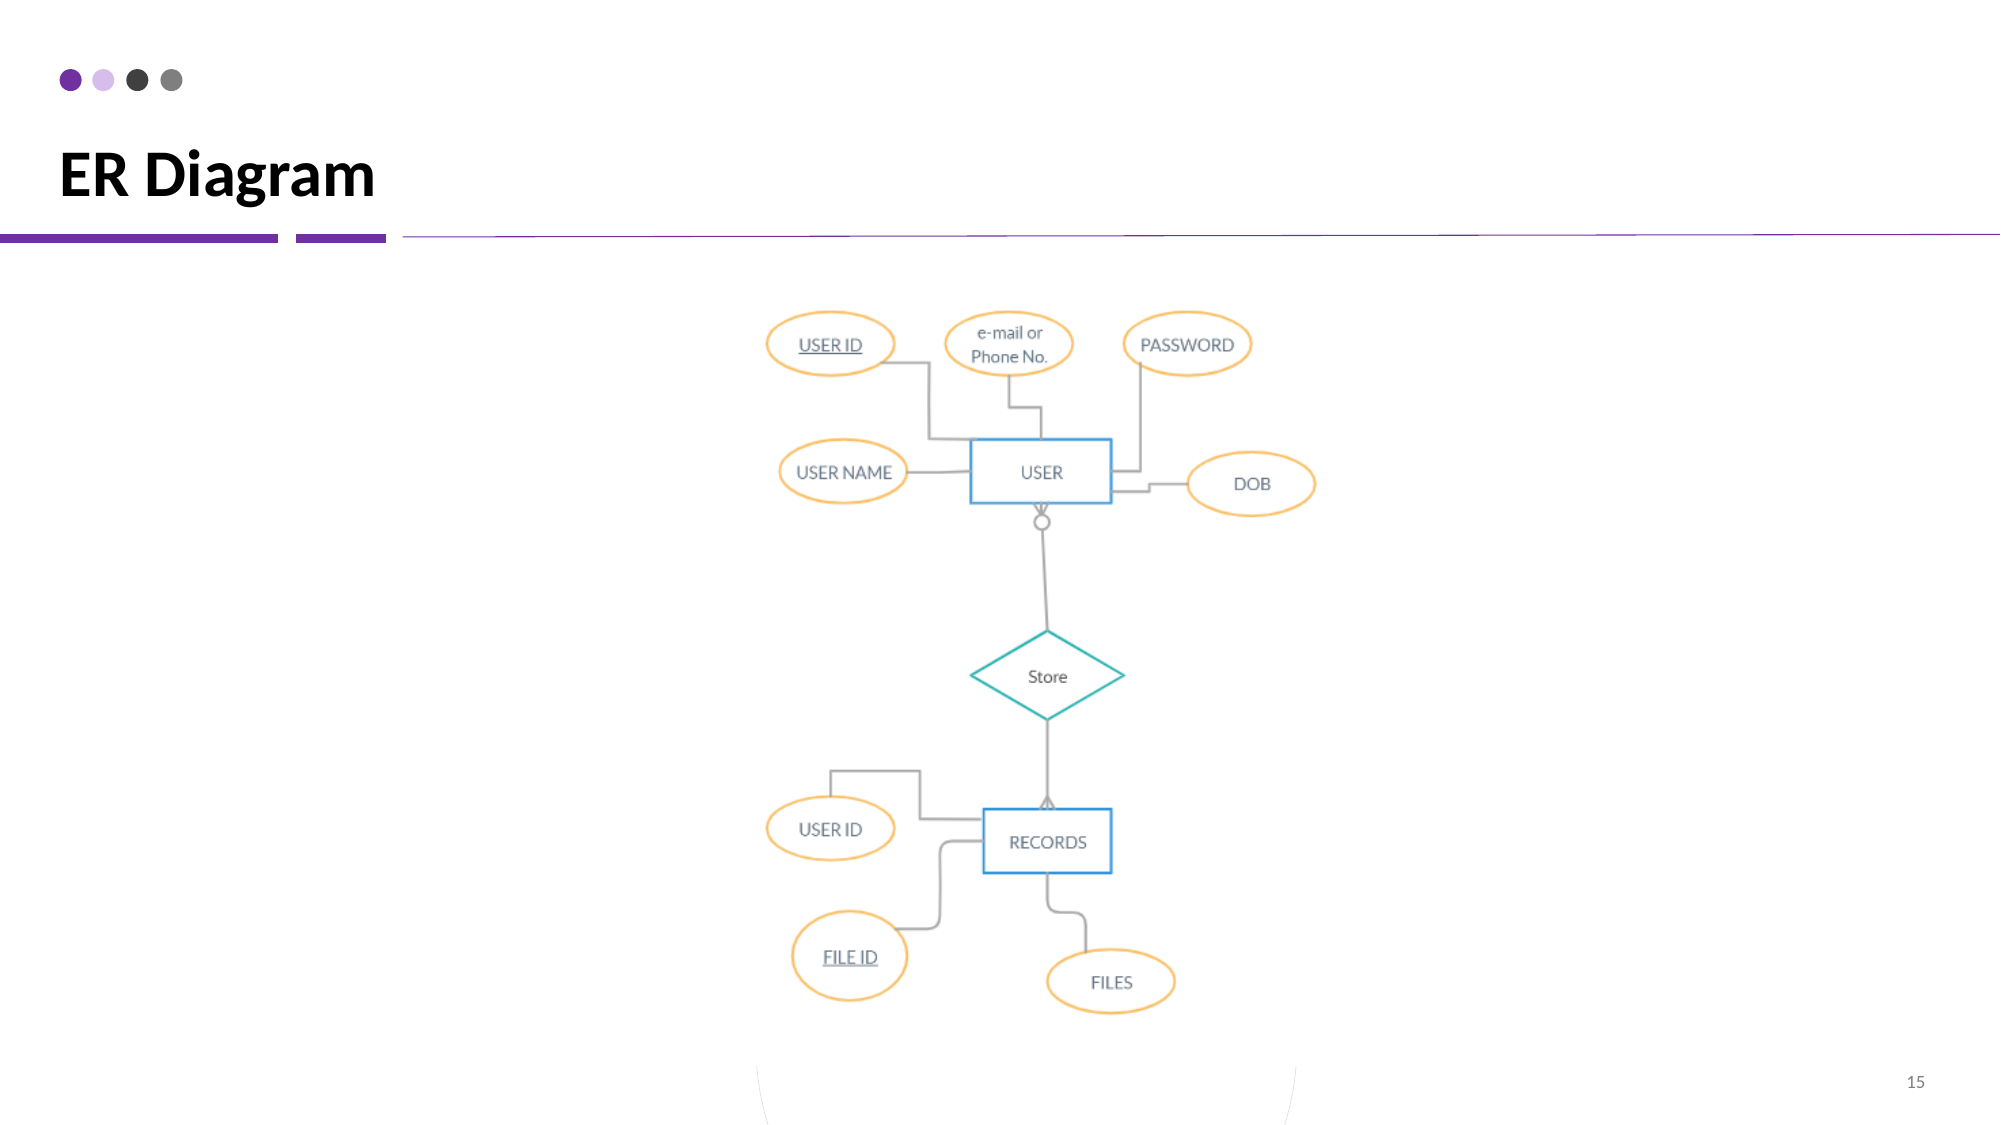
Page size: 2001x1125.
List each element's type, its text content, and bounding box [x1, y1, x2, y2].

title ER Diagram [59, 59, 1941, 211]
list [406, 281, 1594, 1066]
slide_number 15 [1490, 1060, 1941, 1102]
